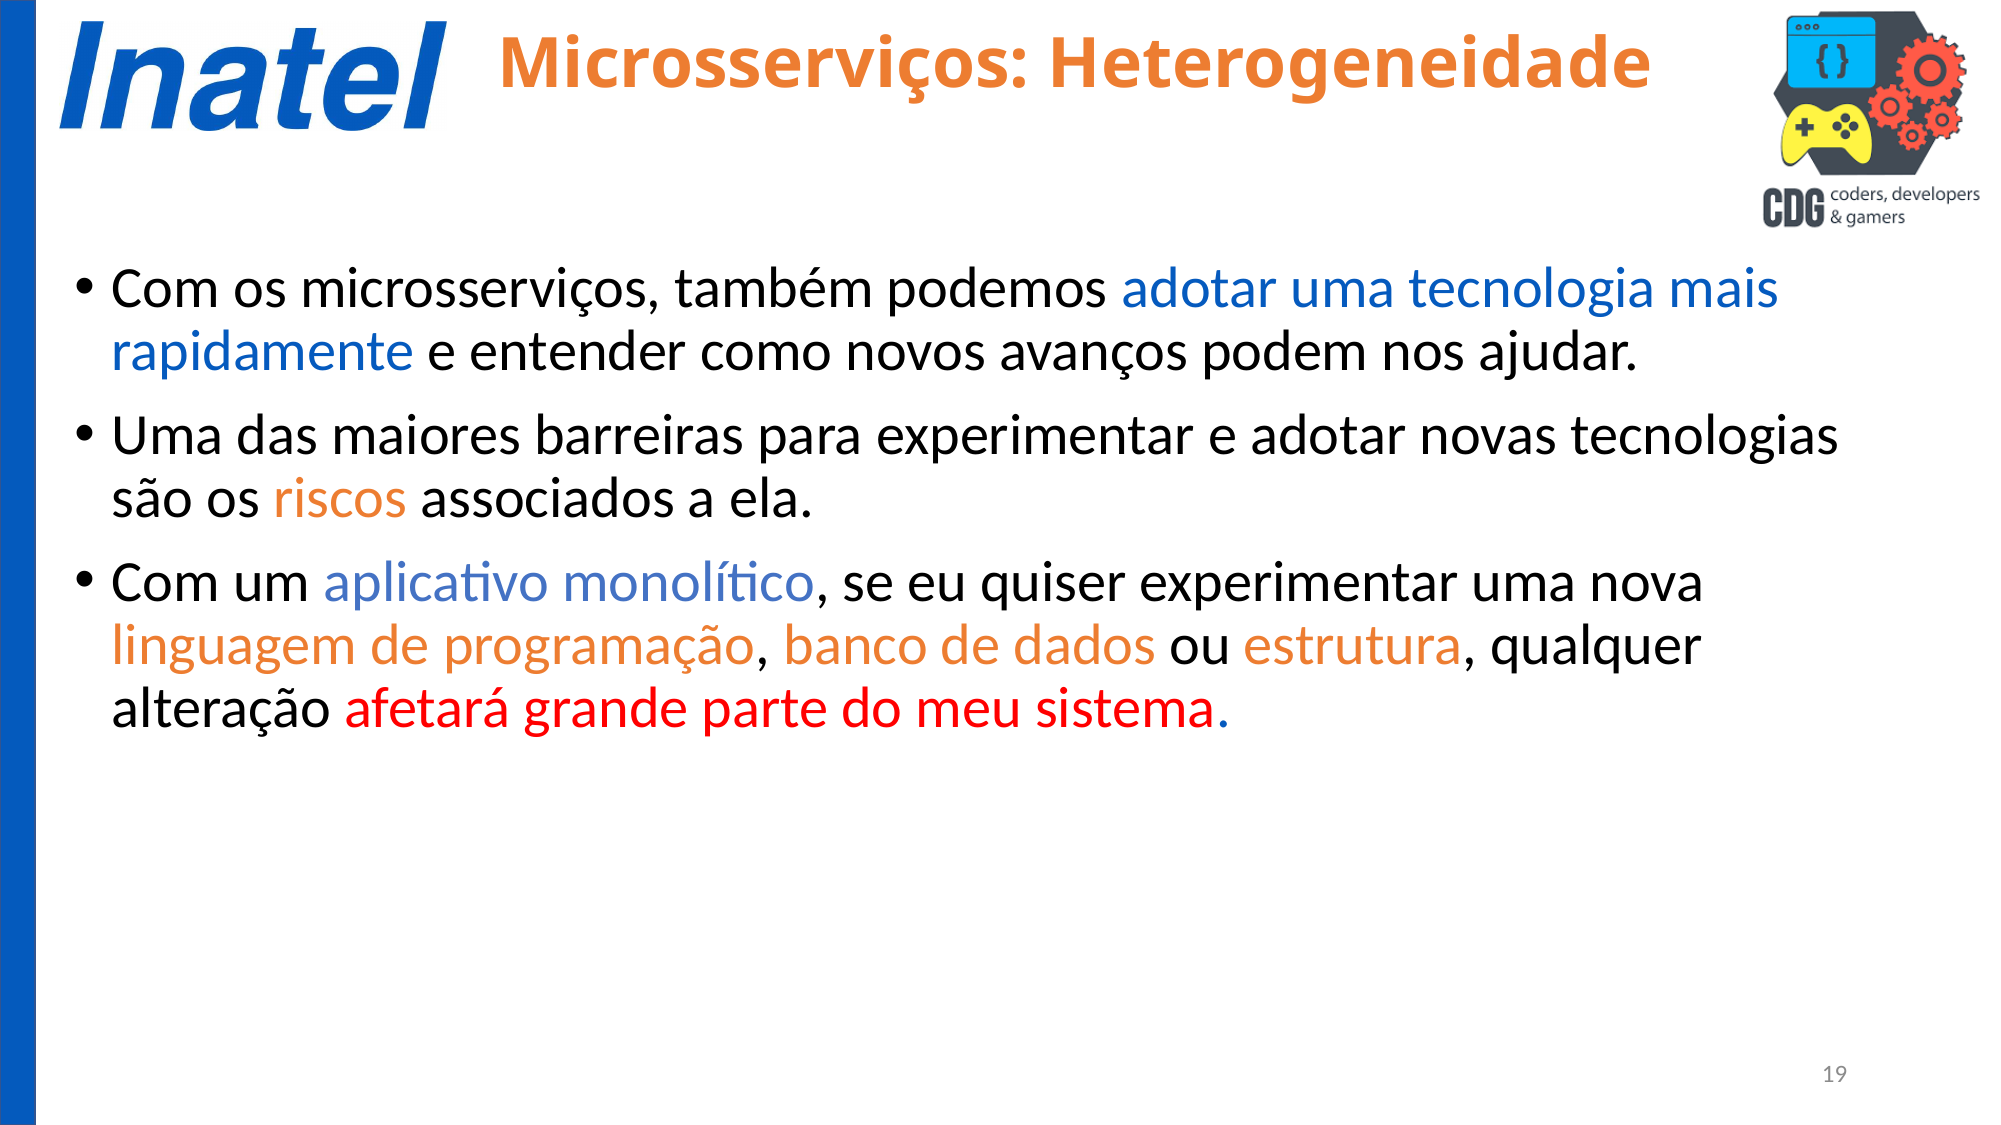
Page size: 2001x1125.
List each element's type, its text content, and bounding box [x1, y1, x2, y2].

slide_number 19 [1412, 1042, 1863, 1103]
picture [1752, 2, 1989, 239]
picture [59, 21, 447, 131]
text_box Microsserviços: Heterogeneidade [482, 0, 1749, 130]
list Com os microsserviços, também podemos adotar uma tecnologia mais rapidamente e entender como novos avanços podem nos ajudar. Uma das maiores barreiras para experimentar e adotar novas tecnologias são os riscos associados a ela. Com um aplicativo monolítico, se eu quiser experimentar uma nova linguagem de programação, banco de dados ou estrutura, qualquer alteração afetará grande parte do meu sistema. [59, 249, 1918, 892]
